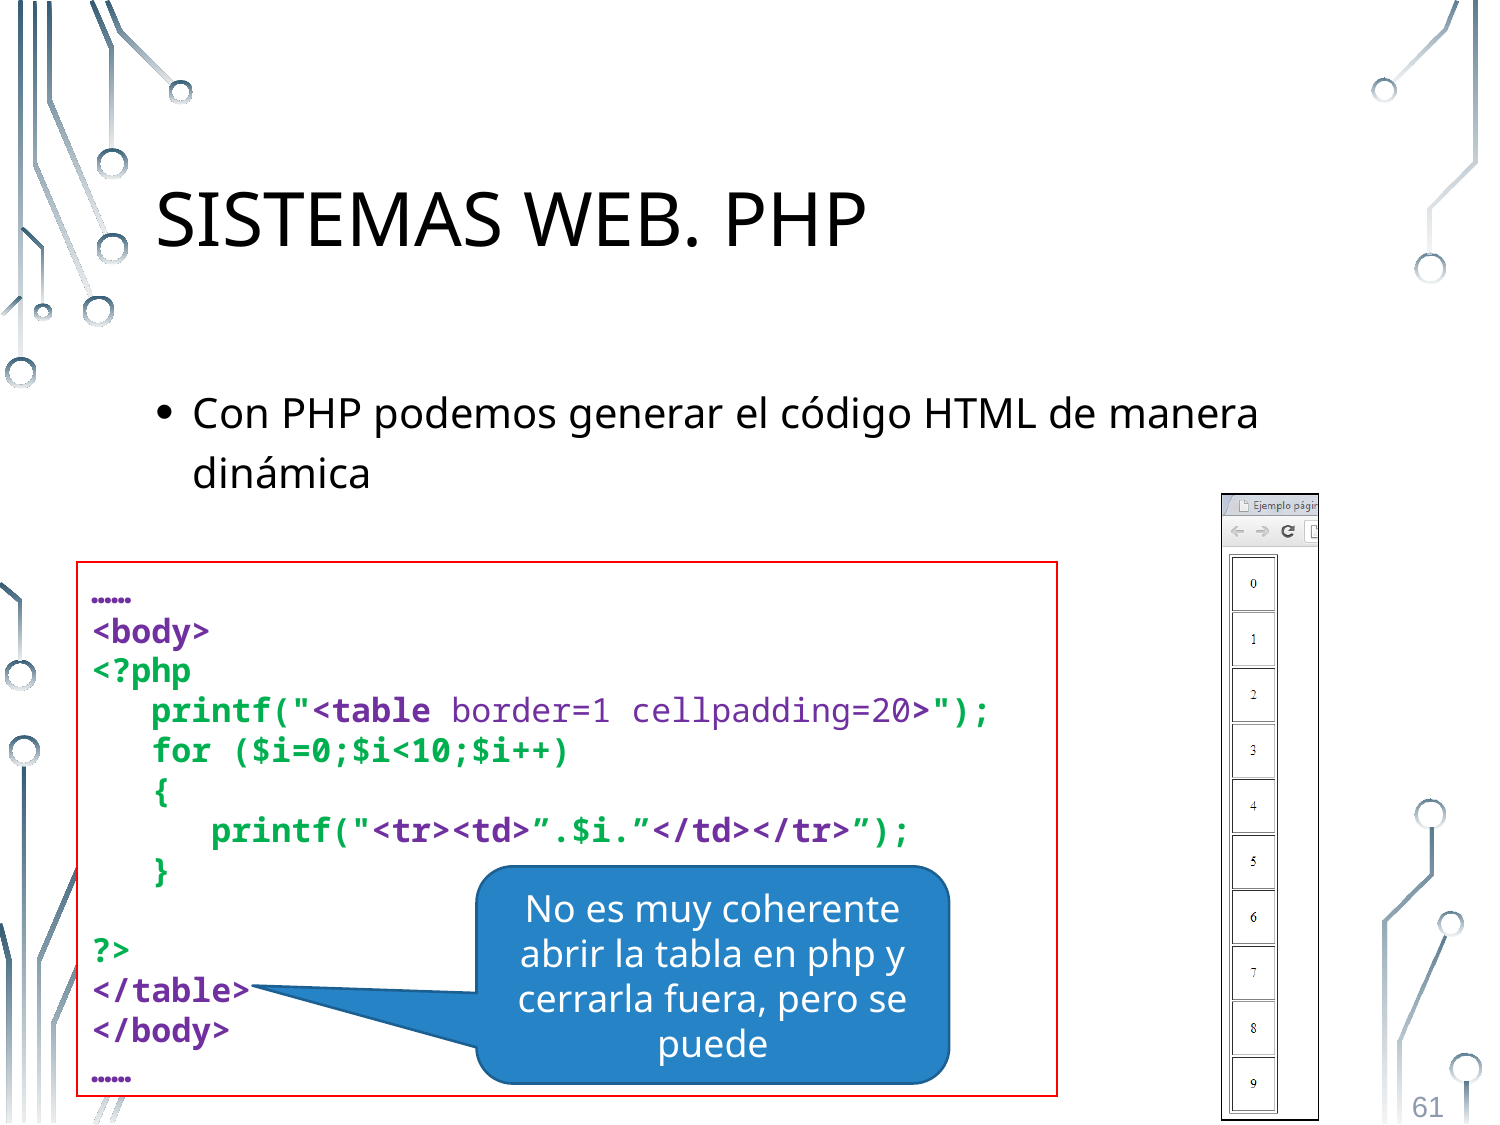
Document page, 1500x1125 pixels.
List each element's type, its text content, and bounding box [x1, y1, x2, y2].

title Sistemas Web. PHP [140, 101, 1360, 344]
text_box …… <body> <?php printf("<table border=1 cellpadding=20>"); for ($i=0;$i<10;$i++) { printf("<tr><td>”.$i.”</td></tr>”); } ?> </table> </body> …… [76, 562, 1057, 1097]
text_box No es muy coherente abrir la tabla en php y cerrarla fuera, pero se puede [251, 865, 951, 1085]
picture [1222, 494, 1318, 1120]
list Con PHP podemos generar el código HTML de manera dinámica [140, 369, 1360, 1106]
